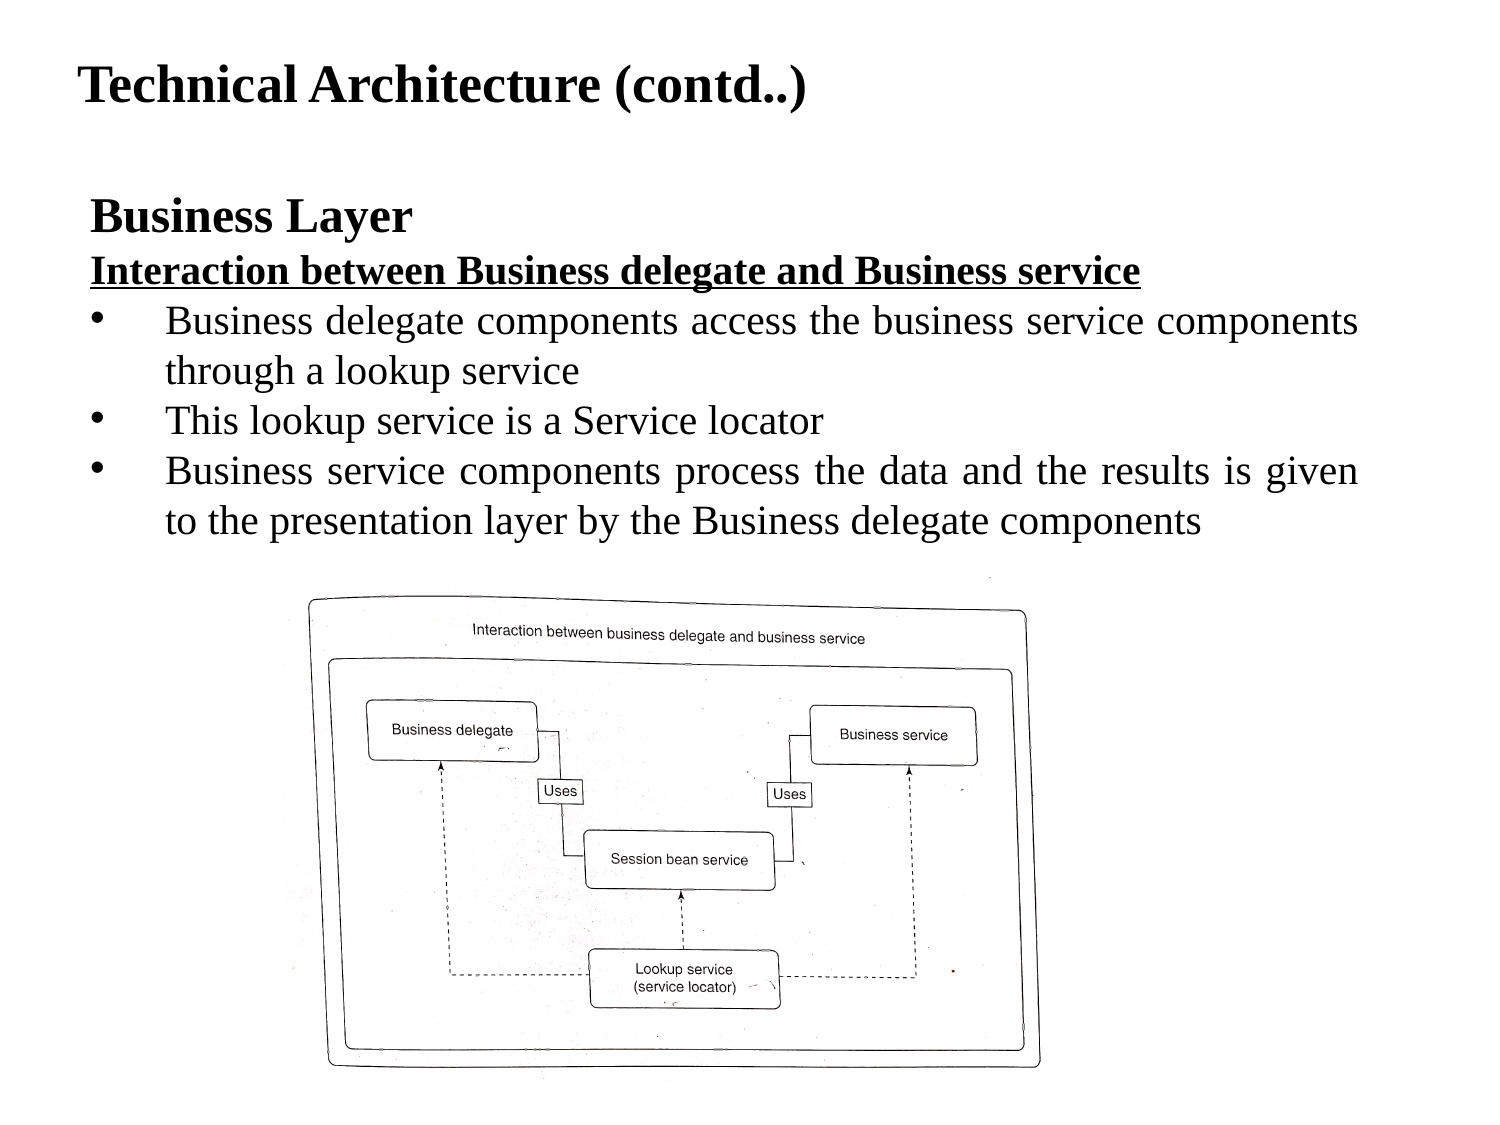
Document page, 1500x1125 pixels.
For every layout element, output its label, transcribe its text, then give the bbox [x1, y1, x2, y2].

list Business Layer Interaction between Business delegate and Business service Business delegate components access the business service components through a lookup service This lookup service is a Service locator Business service components process the data and the results is given to the presentation layer by the Business delegate components [75, 174, 1375, 1063]
picture [281, 575, 1056, 1082]
title Technical Architecture (contd..) [62, 24, 1225, 138]
